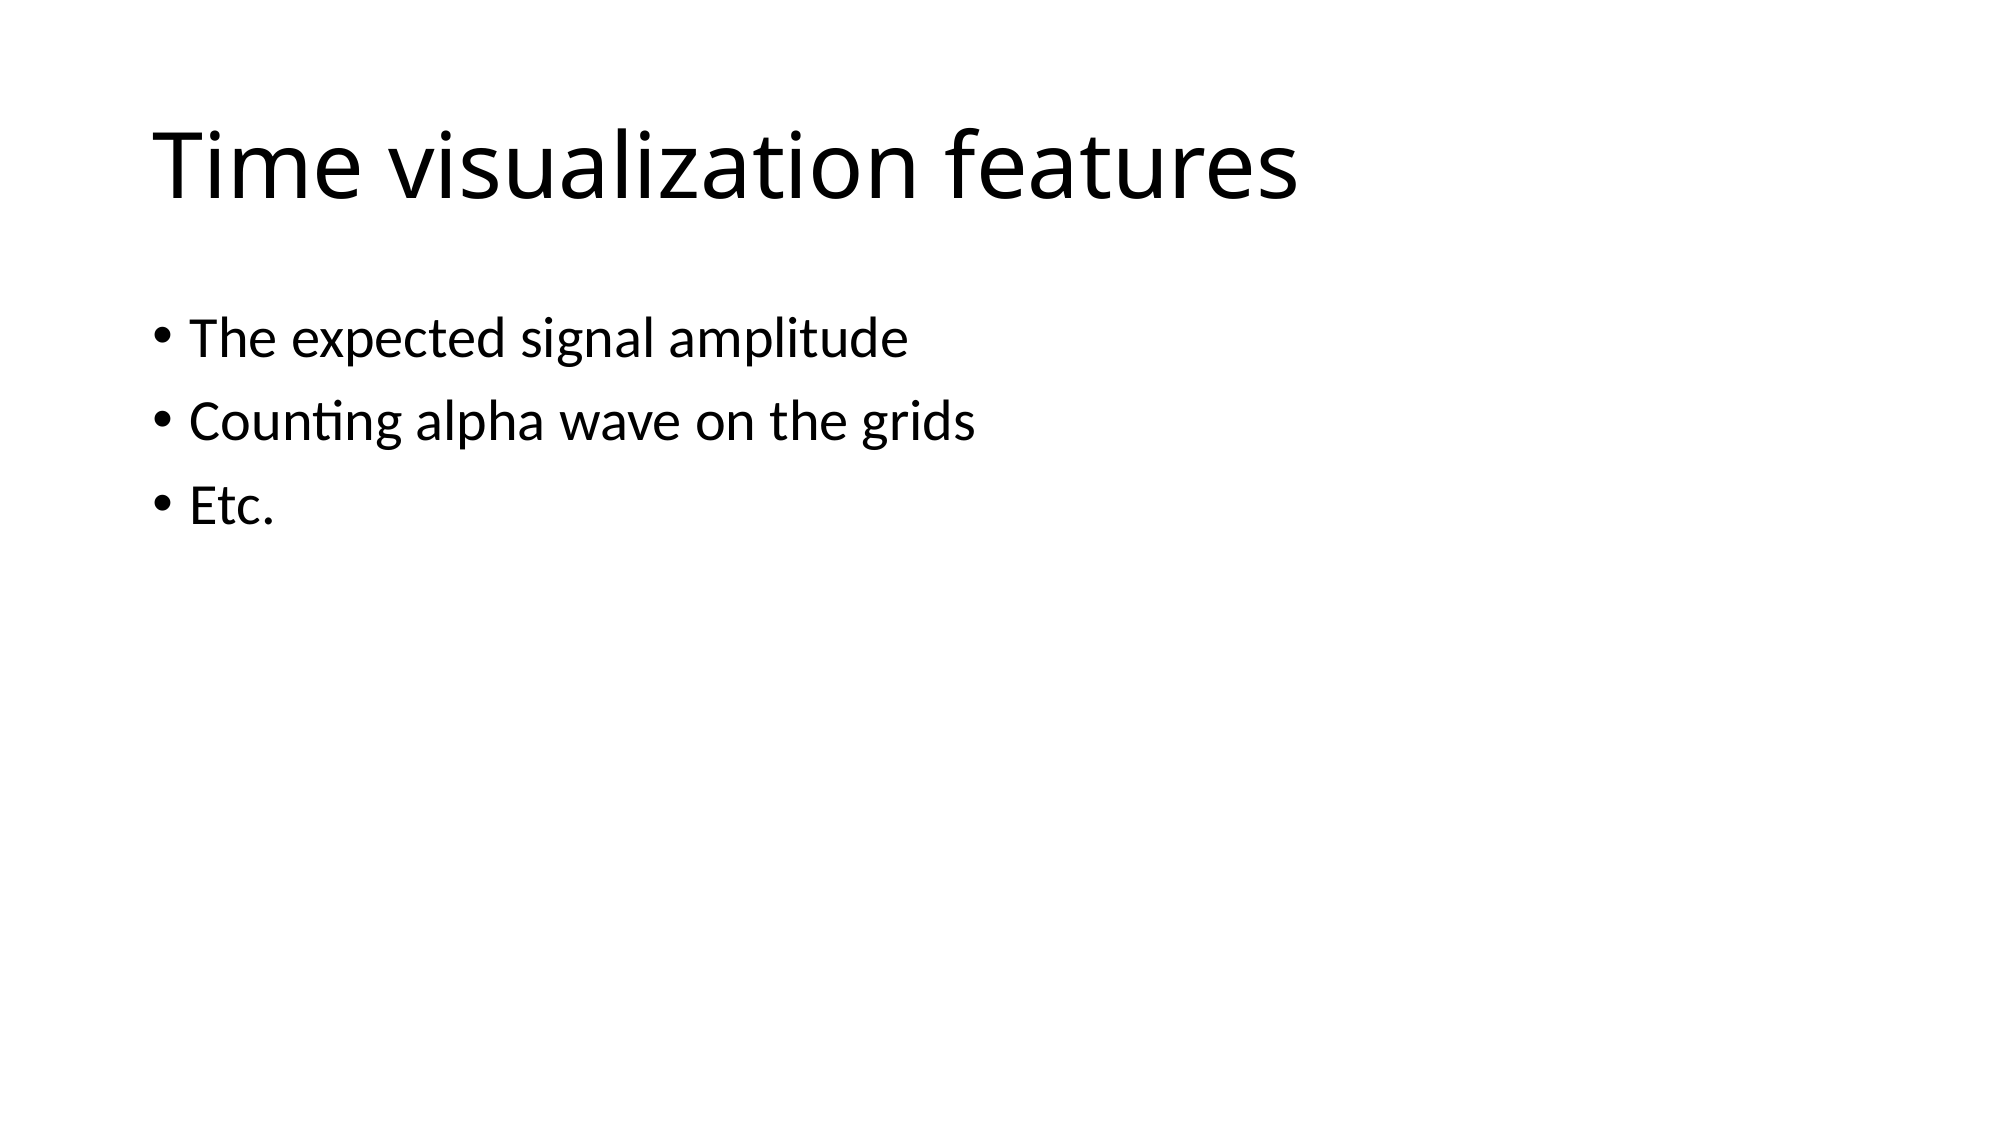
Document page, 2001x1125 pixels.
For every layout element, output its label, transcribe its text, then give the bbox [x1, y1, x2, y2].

list The expected signal amplitude Counting alpha wave on the grids Etc. [137, 299, 1863, 1014]
title Time visualization features [137, 59, 1863, 278]
